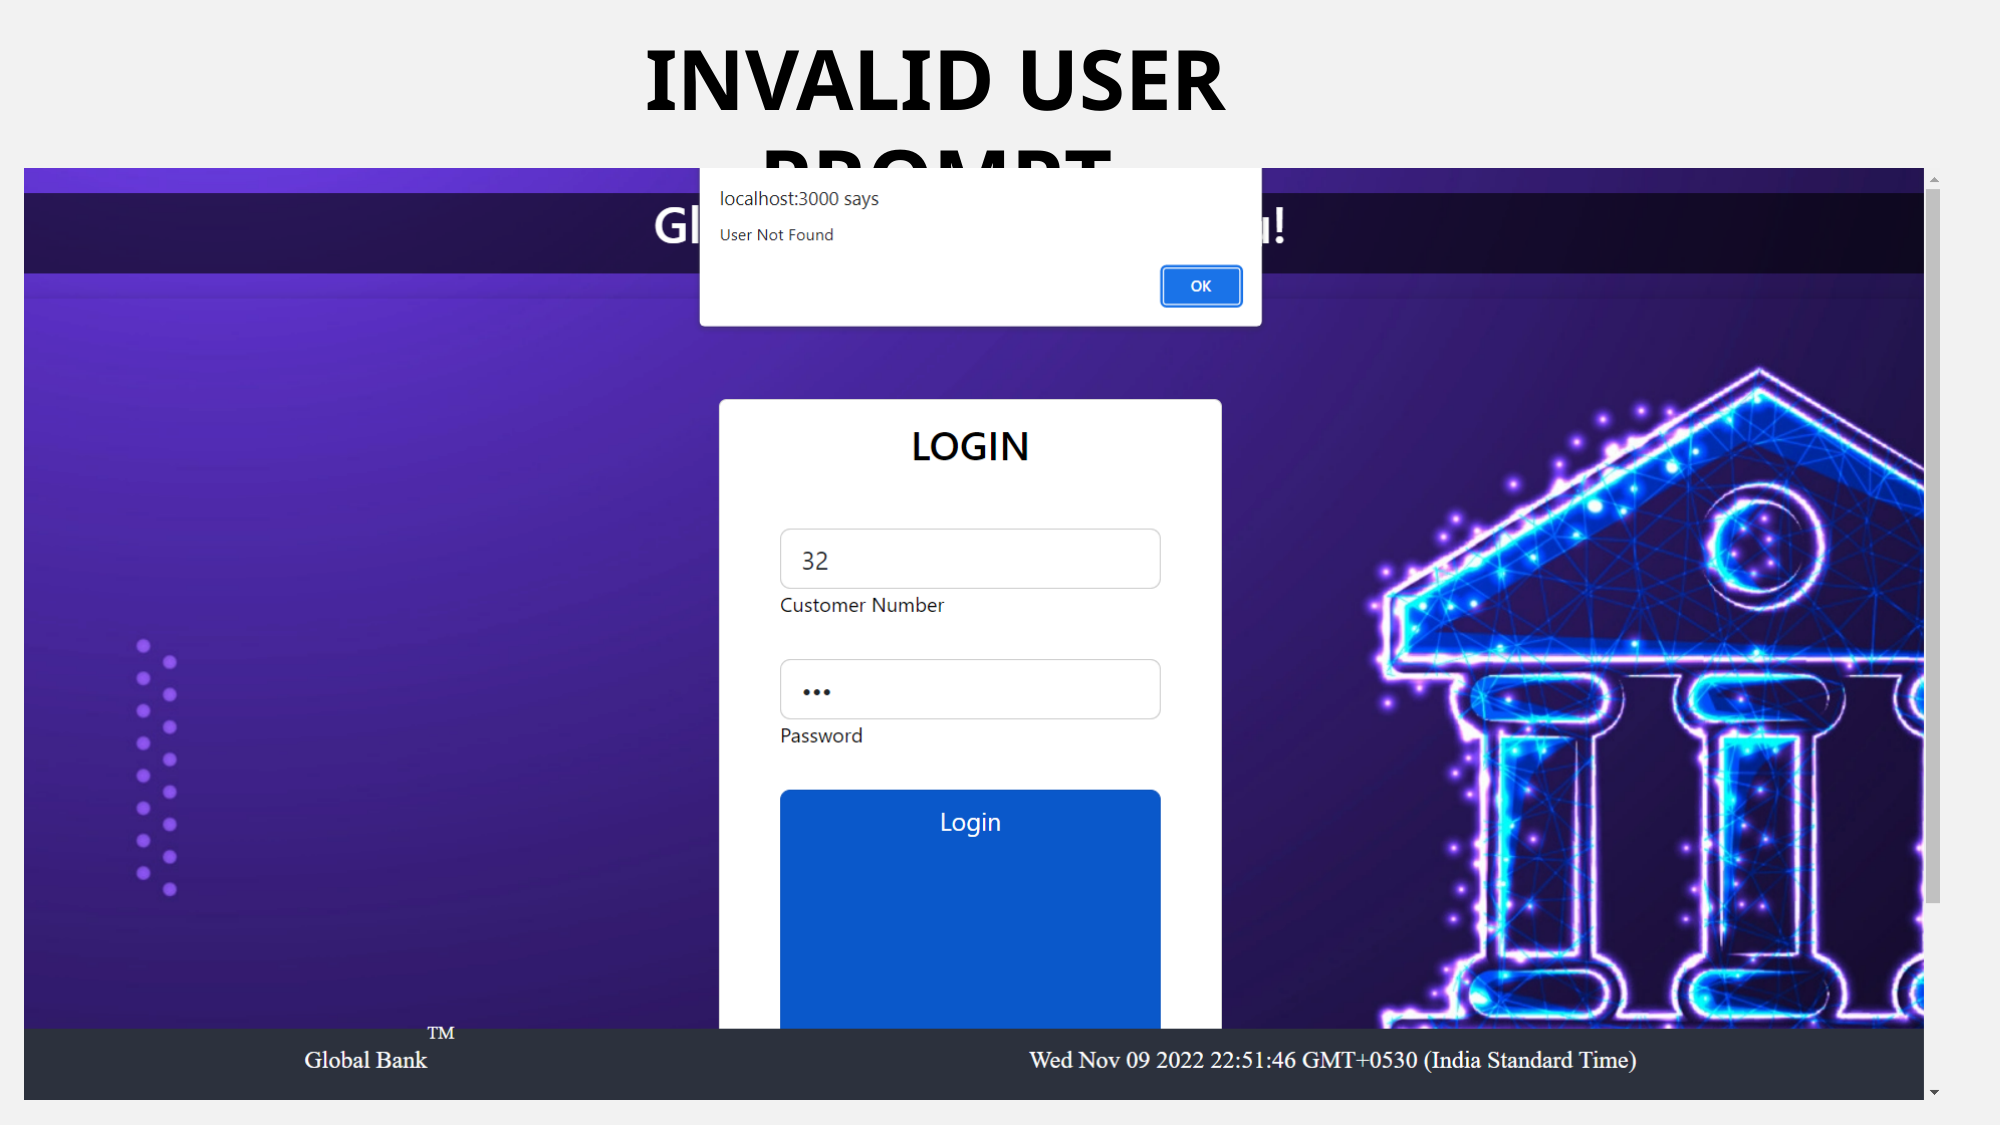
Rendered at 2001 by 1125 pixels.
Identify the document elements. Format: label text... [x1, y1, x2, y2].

picture [24, 168, 1940, 1101]
text_box INVALID USER PROMPT [485, 12, 1387, 165]
